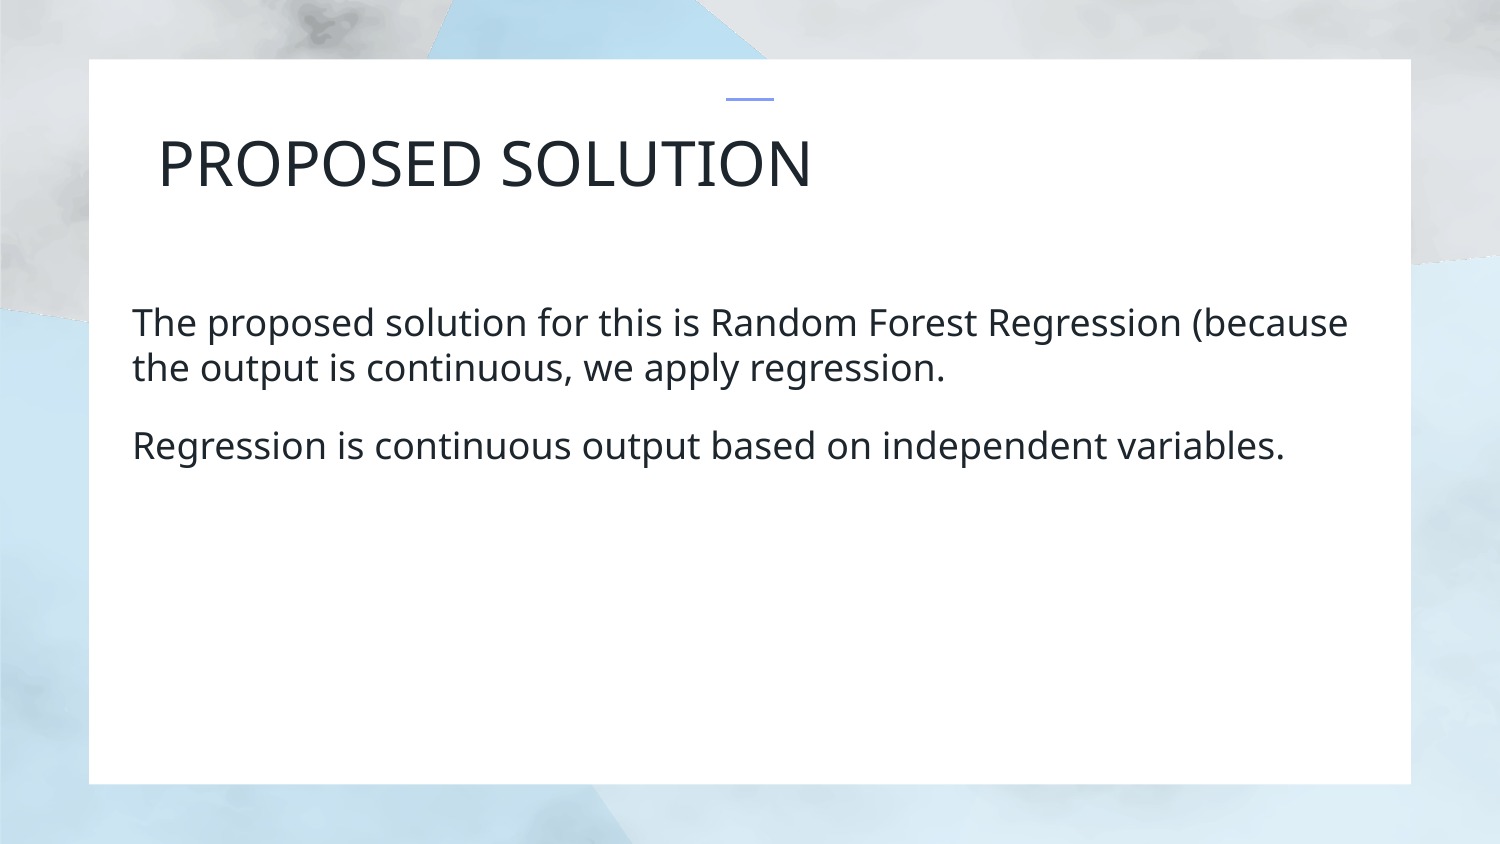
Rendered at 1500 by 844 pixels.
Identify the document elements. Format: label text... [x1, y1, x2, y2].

picture [0, 0, 1500, 844]
title PROPOSED SOLUTION [142, 109, 996, 196]
list The proposed solution for this is Random Forest Regression (because the output is continuous, we apply regression. Regression is continuous output based on independent variables. [116, 283, 1383, 633]
